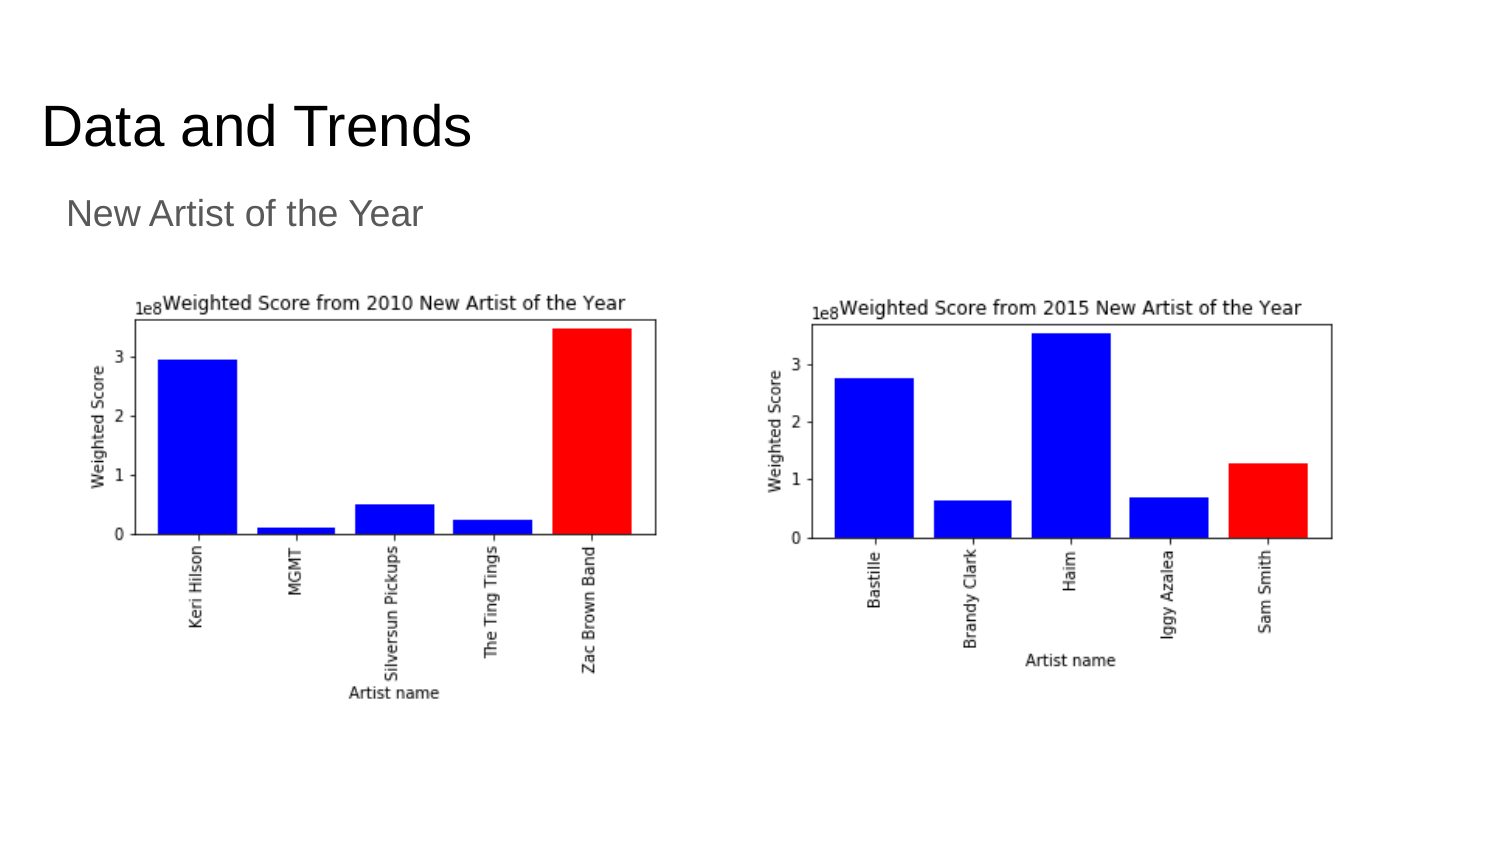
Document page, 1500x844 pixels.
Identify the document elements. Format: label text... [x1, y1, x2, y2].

picture [50, 265, 722, 714]
title Data and Trends [26, 72, 1424, 167]
picture [728, 269, 1398, 717]
list New Artist of the Year [51, 166, 1449, 750]
